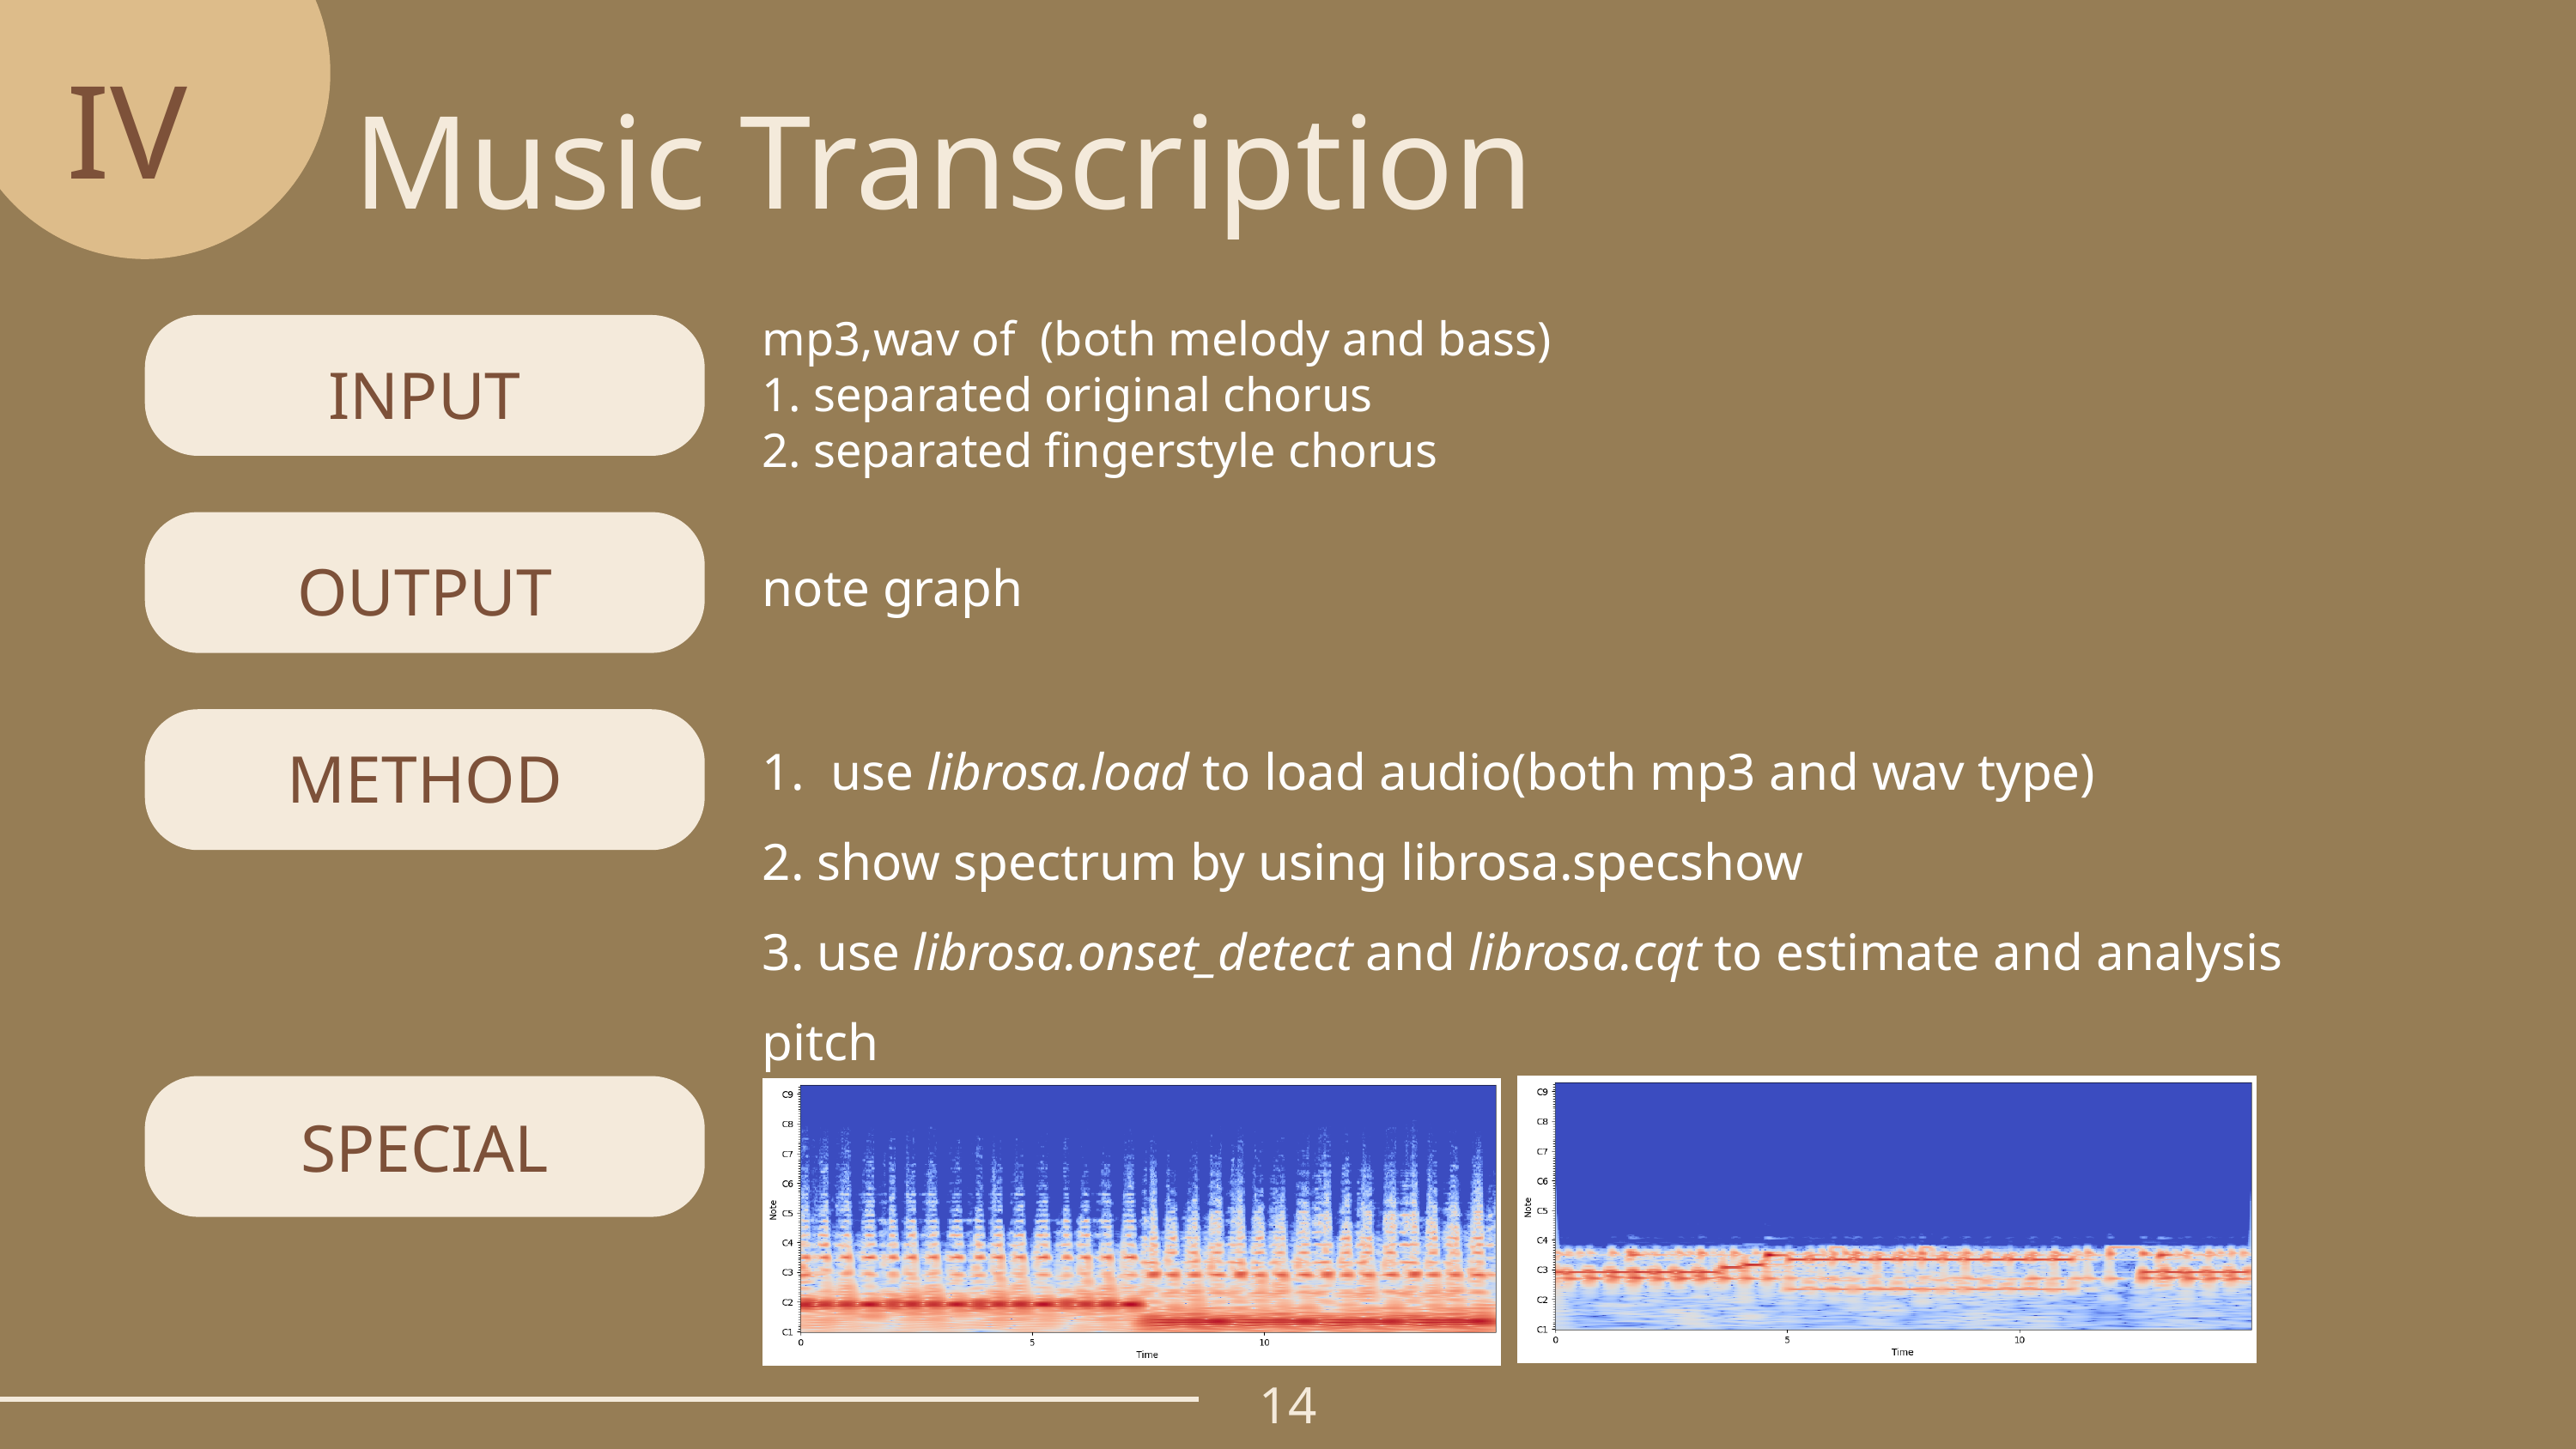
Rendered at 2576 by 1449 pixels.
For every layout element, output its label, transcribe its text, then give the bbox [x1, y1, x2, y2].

text_box Music Transcription [353, 49, 2544, 235]
text_box SPECIAL [289, 1151, 561, 1185]
text_box mp3,wav of (both melody and bass) 1. separated original chorus 2. separated fingerstyle chorus [762, 309, 2362, 533]
text_box [144, 1150, 705, 1217]
picture [762, 1077, 1501, 1366]
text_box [144, 486, 705, 682]
text_box 1. use librosa.load to load audio(both mp3 and wav type) 2. show spectrum by using librosa.specshow 3. use librosa.onset_detect and librosa.cqt to estimate and analysis pitch [762, 710, 2340, 1071]
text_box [144, 289, 705, 486]
picture [1517, 1076, 2257, 1363]
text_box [0, 0, 331, 260]
text_box note graph [762, 556, 1579, 617]
text_box 14 [822, 1373, 1754, 1434]
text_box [144, 683, 705, 1144]
